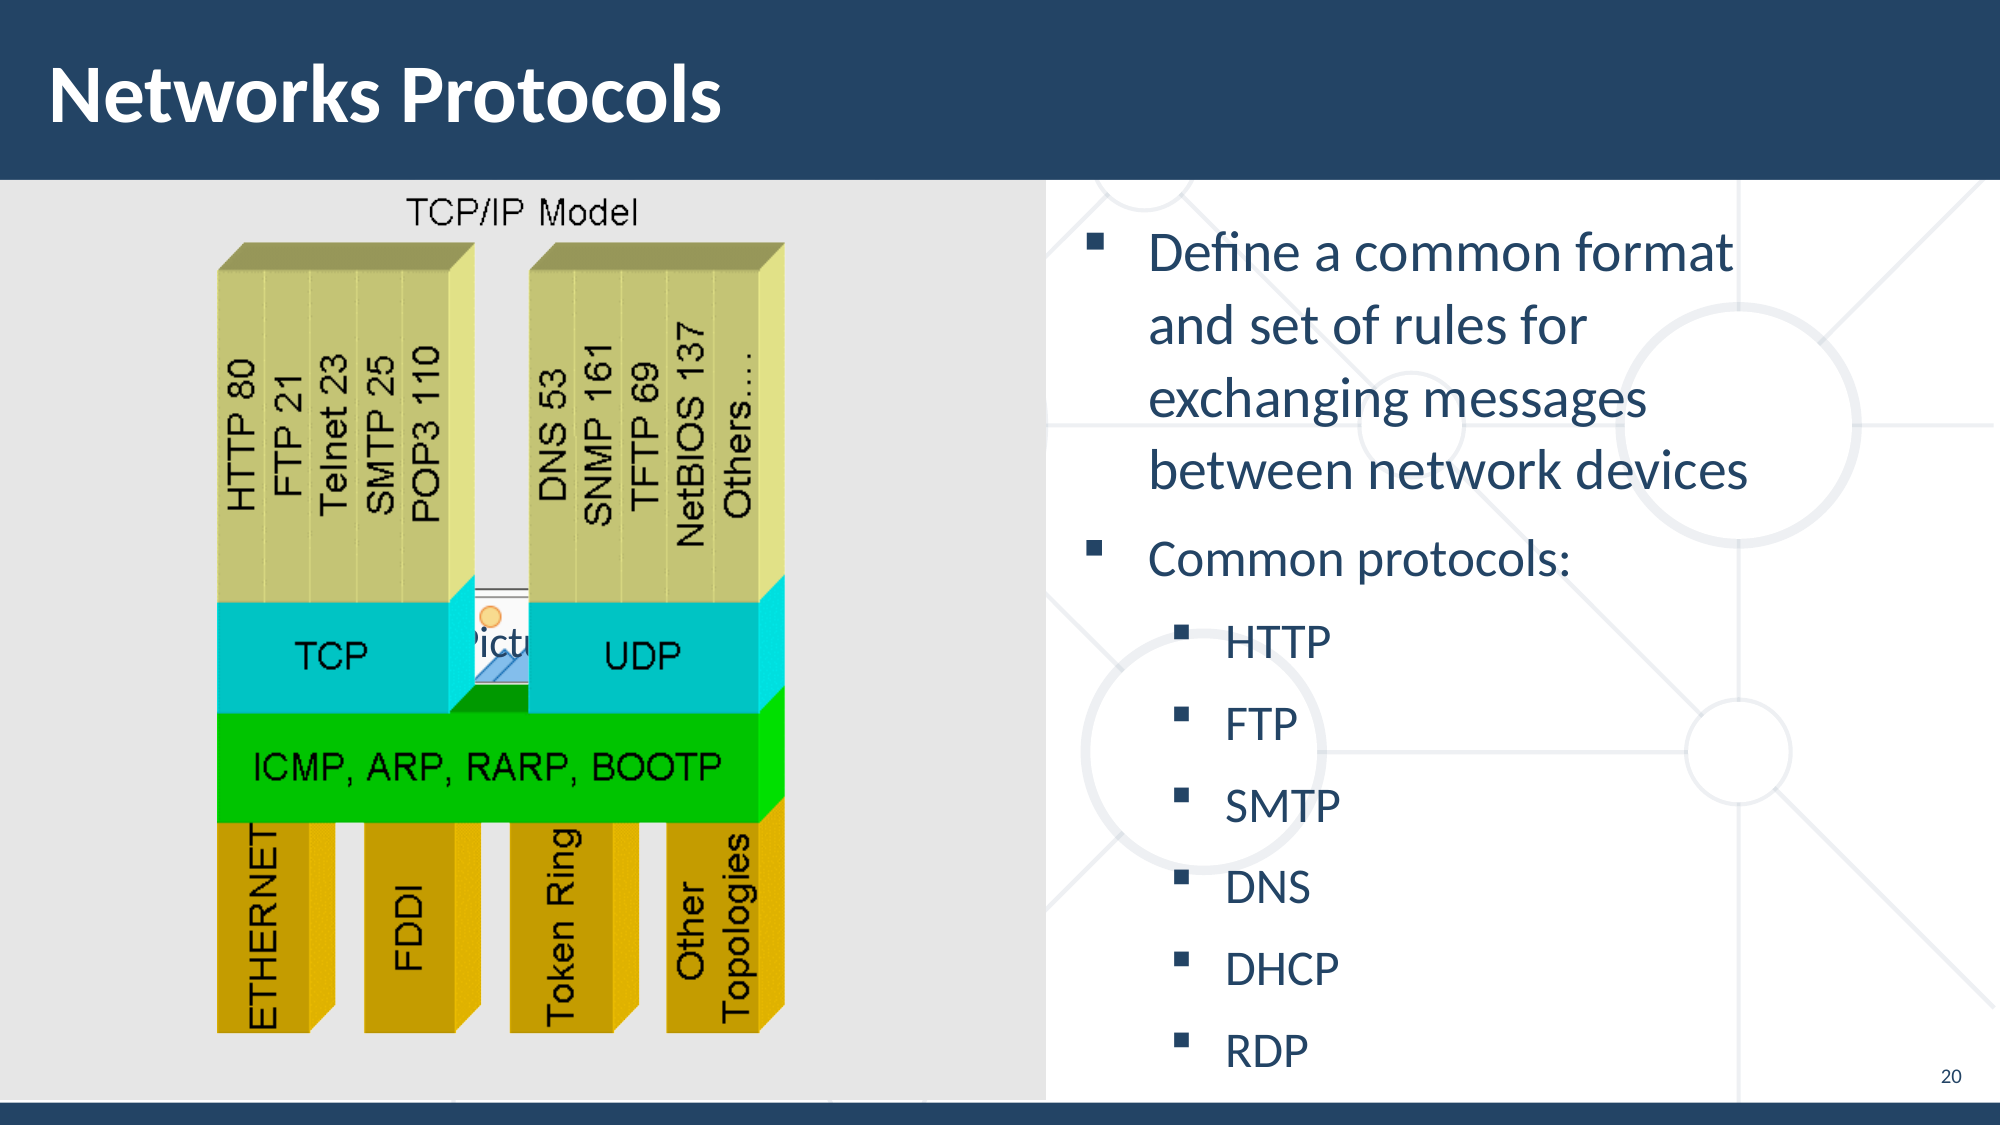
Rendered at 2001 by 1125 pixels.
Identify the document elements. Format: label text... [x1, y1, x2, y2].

title Networks Protocols [31, 16, 1591, 162]
picture [0, 179, 1047, 1101]
slide_number 20 [1897, 1049, 1968, 1101]
list Define a common format and set of rules for exchanging messages between network devices Common protocols: HTTP FTP SMTP DNS DHCP RDP [1064, 204, 1968, 1087]
